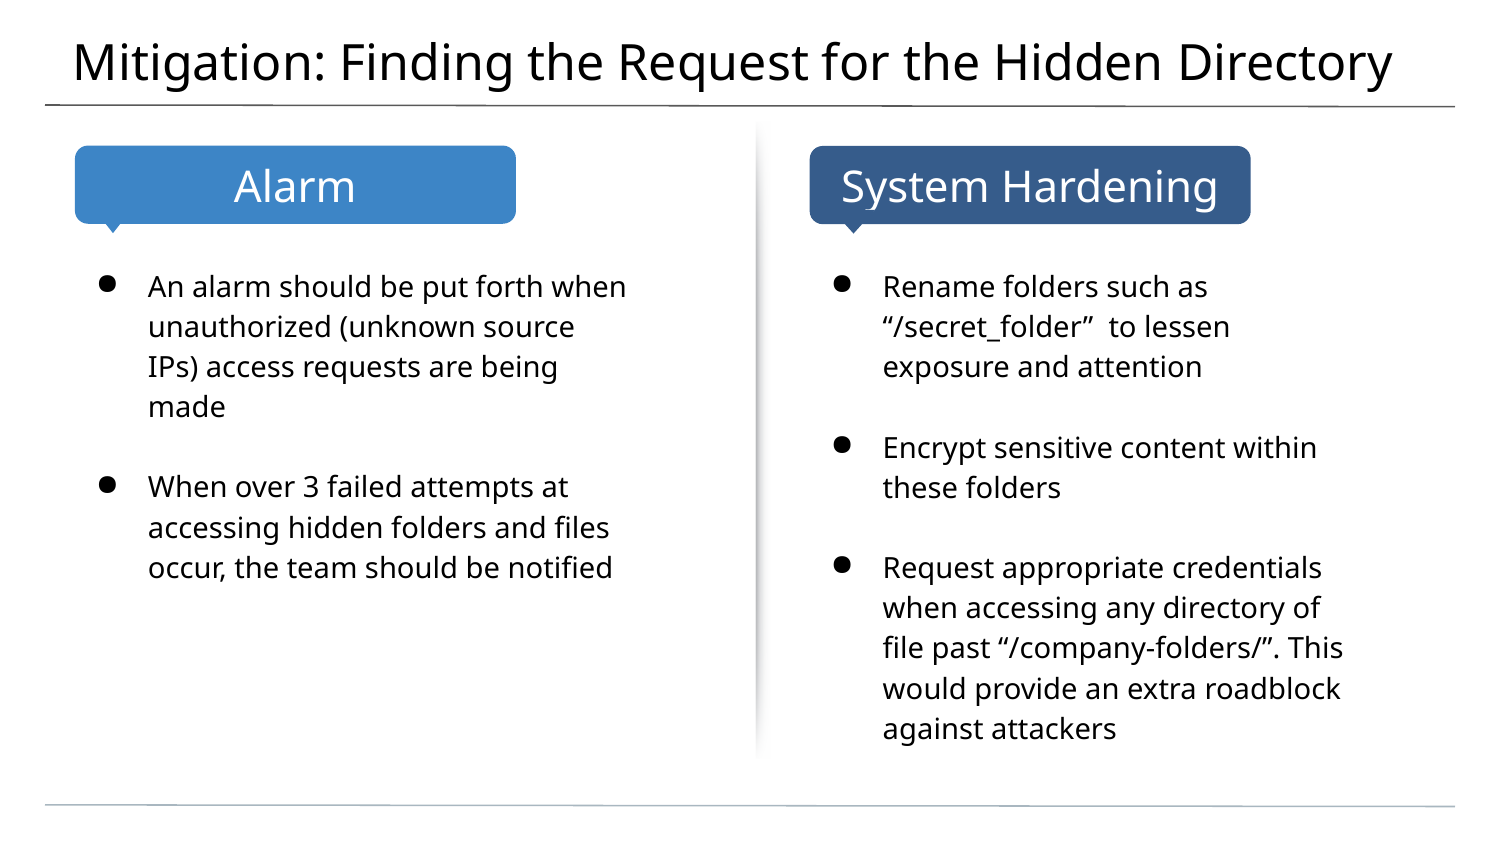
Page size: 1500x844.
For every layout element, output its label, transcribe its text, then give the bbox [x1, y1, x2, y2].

title Mitigation: Finding the Request for the Hidden Directory [0, 0, 1500, 88]
picture [703, 107, 839, 782]
subtitle An alarm should be put forth when unauthorized (unknown source IPs) access requests are being made When over 3 failed attempts at accessing hidden folders and files occur, the team should be notified [0, 262, 704, 805]
subtitle Rename folders such as “/secret_folder” to lessen exposure and attention Encrypt sensitive content within these folders Request appropriate credentials when accessing any directory of file past “/company-folders/”. This would provide an extra roadblock against attackers [732, 263, 1438, 805]
